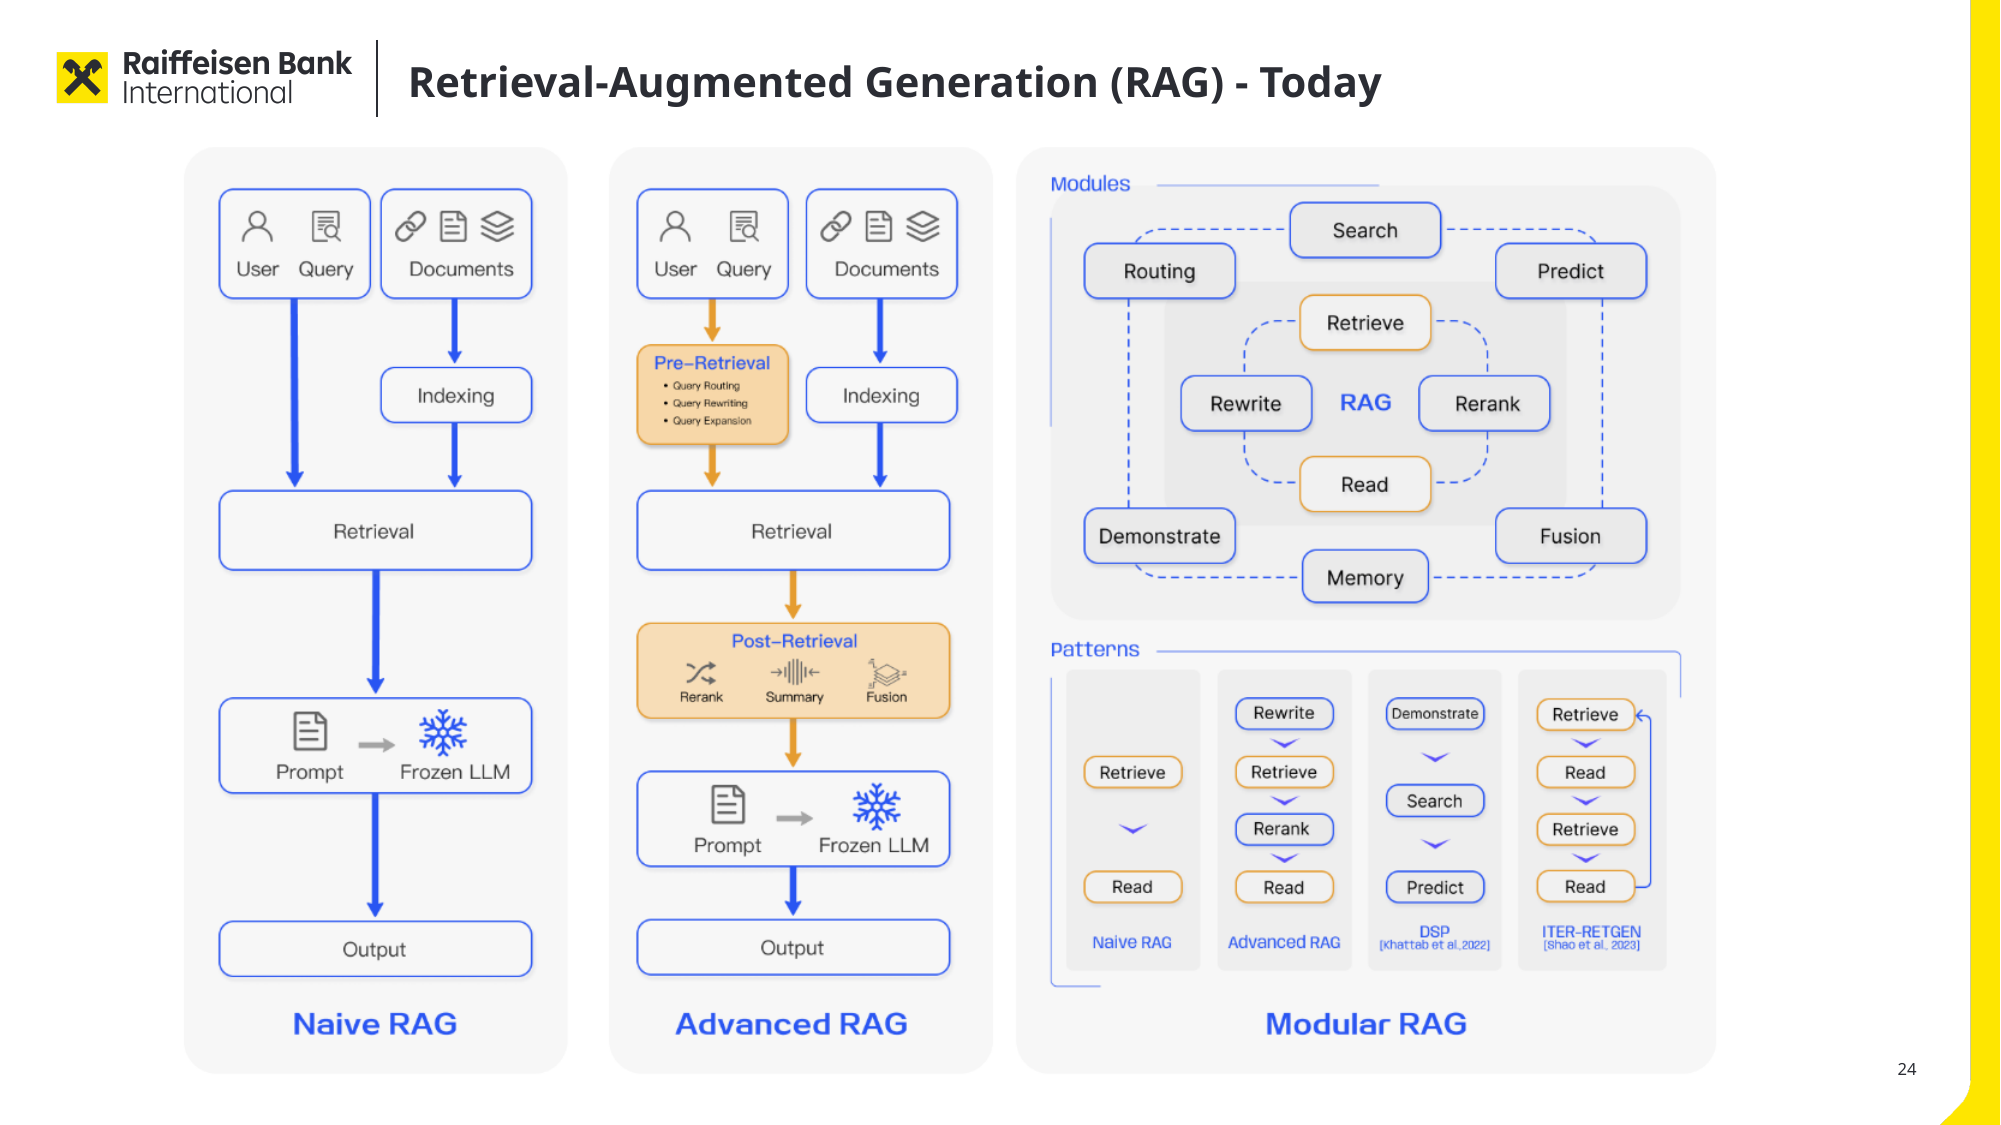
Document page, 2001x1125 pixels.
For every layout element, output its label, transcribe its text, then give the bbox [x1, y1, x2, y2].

picture [1937, 0, 2000, 1125]
title Retrieval-Augmented Generation (RAG) - Today [408, 36, 1953, 135]
picture [172, 133, 1739, 1096]
picture [35, 30, 374, 125]
